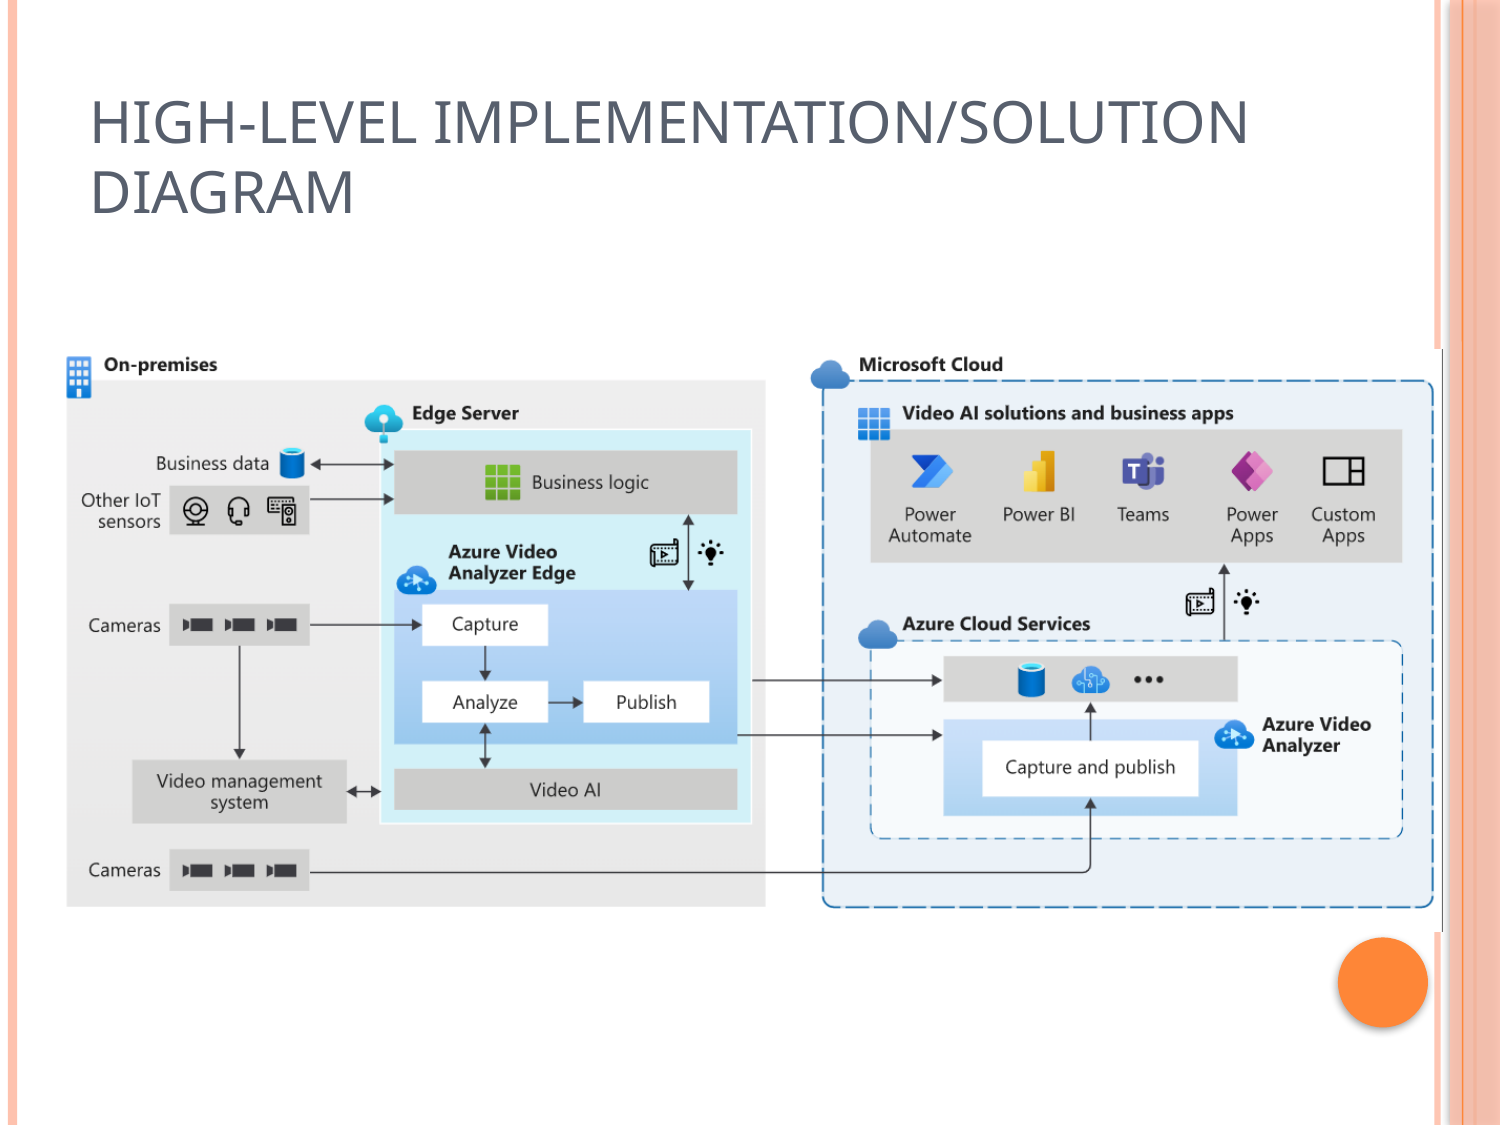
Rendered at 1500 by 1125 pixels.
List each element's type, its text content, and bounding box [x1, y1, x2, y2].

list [57, 349, 1443, 932]
title High-level implementation/solution diagram [75, 45, 1300, 233]
